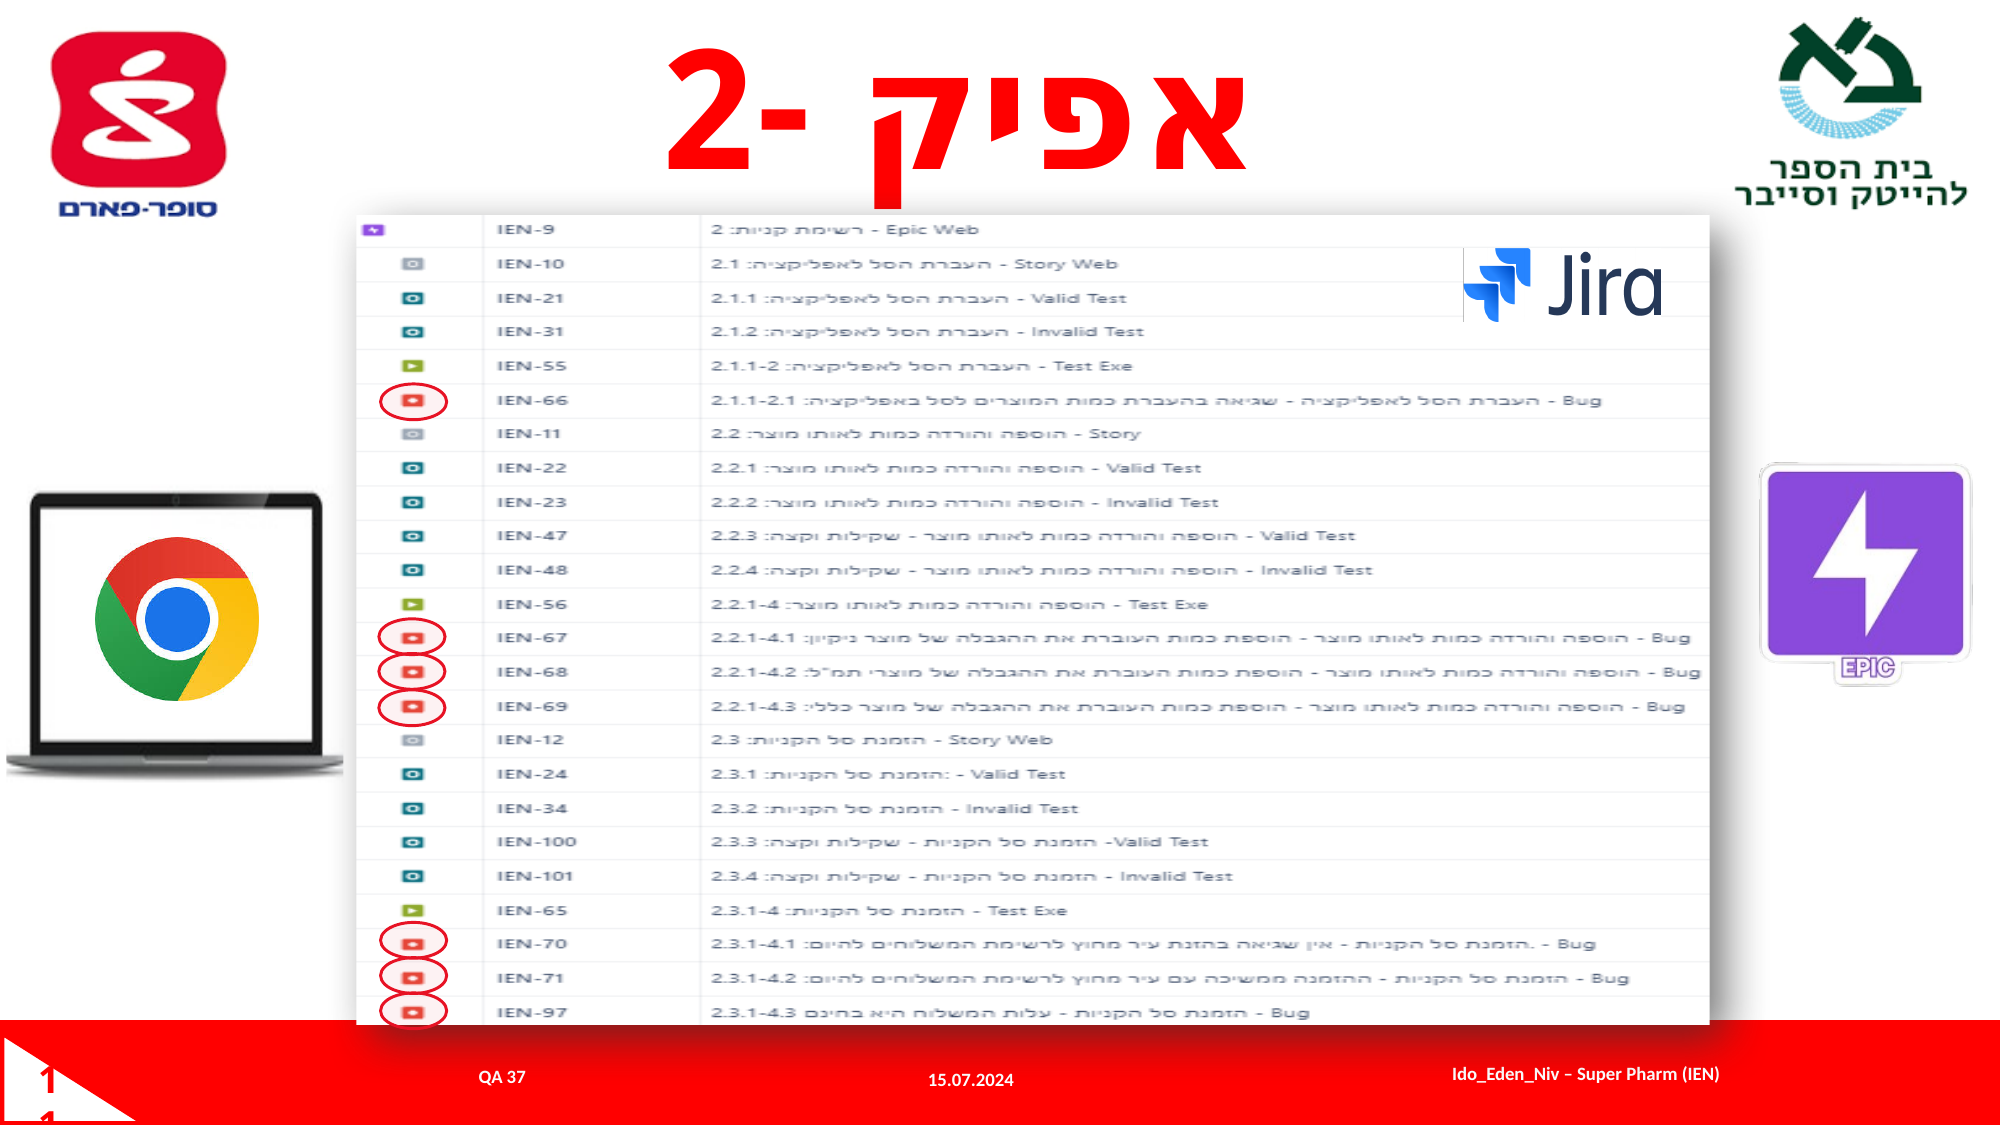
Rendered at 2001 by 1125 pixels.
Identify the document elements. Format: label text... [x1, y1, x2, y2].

picture [355, 198, 1711, 1026]
text_box QA 37 [463, 1073, 972, 1112]
picture [21, 27, 238, 226]
text_box 11 [1, 1031, 148, 1125]
text_box [391, 1026, 436, 1031]
picture [5, 483, 344, 787]
text_box [0, 1020, 2000, 1125]
text_box Ido_Eden_Niv – Super Pharm (IEN) [1437, 1036, 1945, 1109]
picture [1722, 12, 1978, 226]
picture [1731, 440, 2000, 710]
text_box 15.07.2024 [912, 1073, 1421, 1115]
text_box אפיק -2 [378, 0, 1545, 202]
